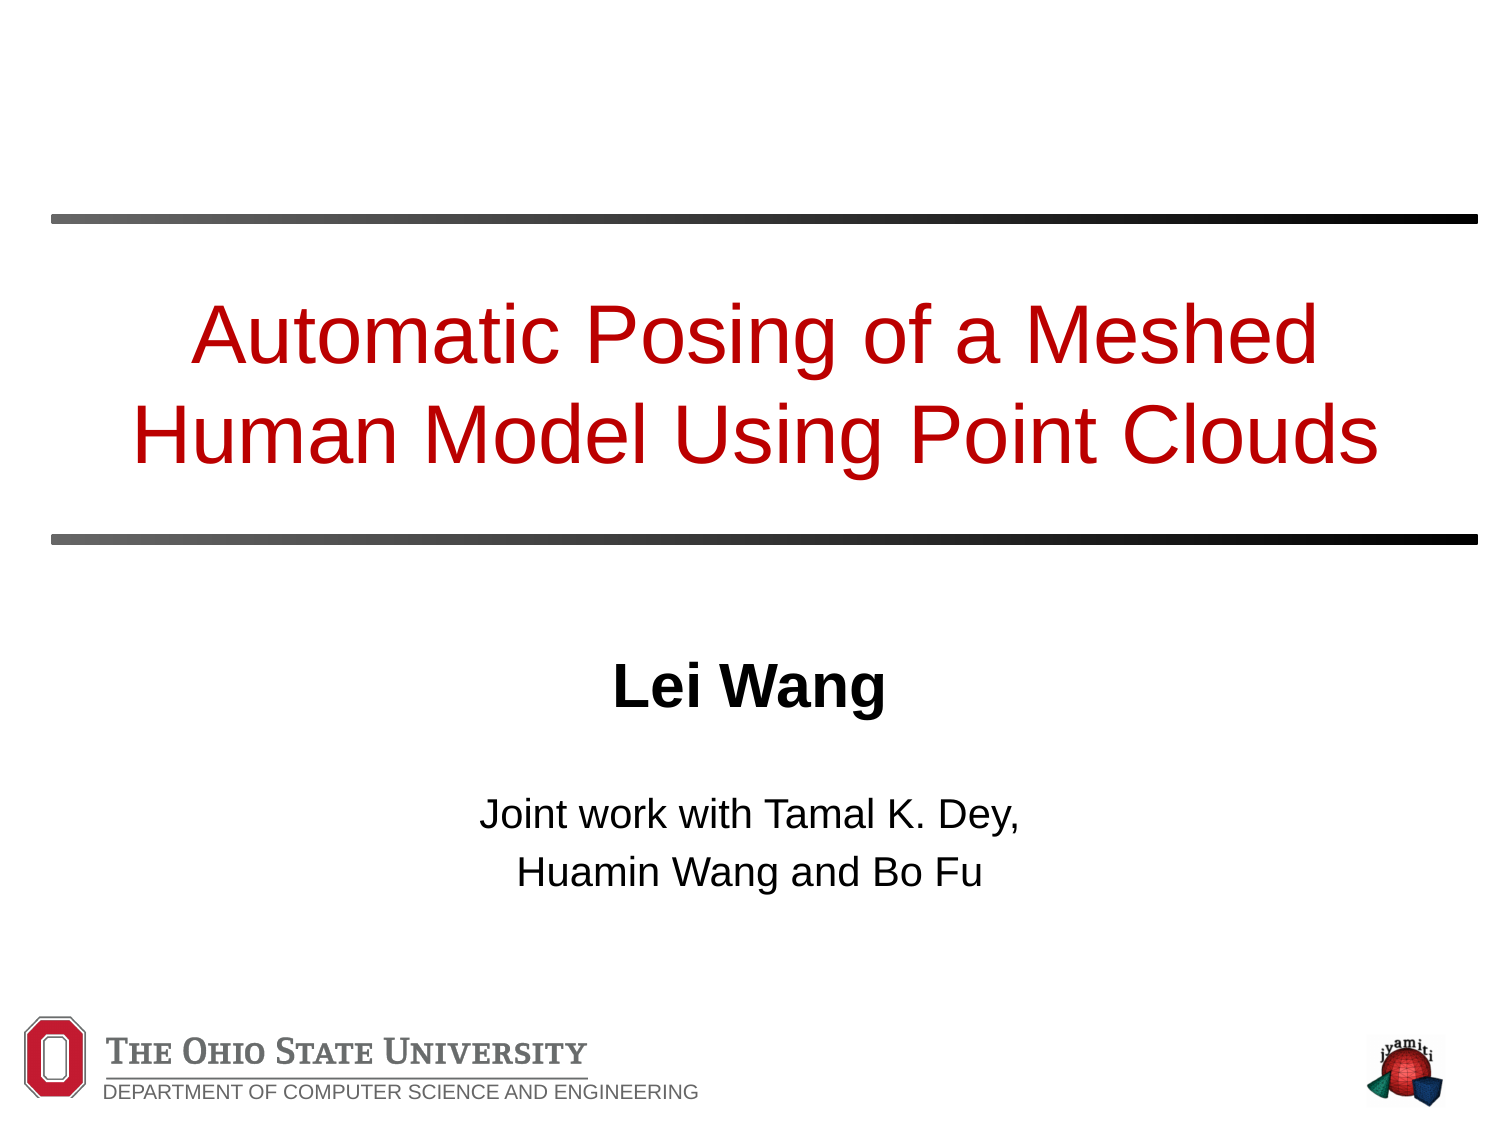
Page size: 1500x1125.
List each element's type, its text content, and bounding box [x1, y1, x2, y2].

title Automatic Posing of a Meshed Human Model Using Point Clouds [75, 162, 1438, 488]
subtitle Lei Wang Joint work with Tamal K. Dey, Huamin Wang and Bo Fu [225, 637, 1275, 925]
picture [1367, 1035, 1446, 1107]
picture [24, 1016, 588, 1098]
